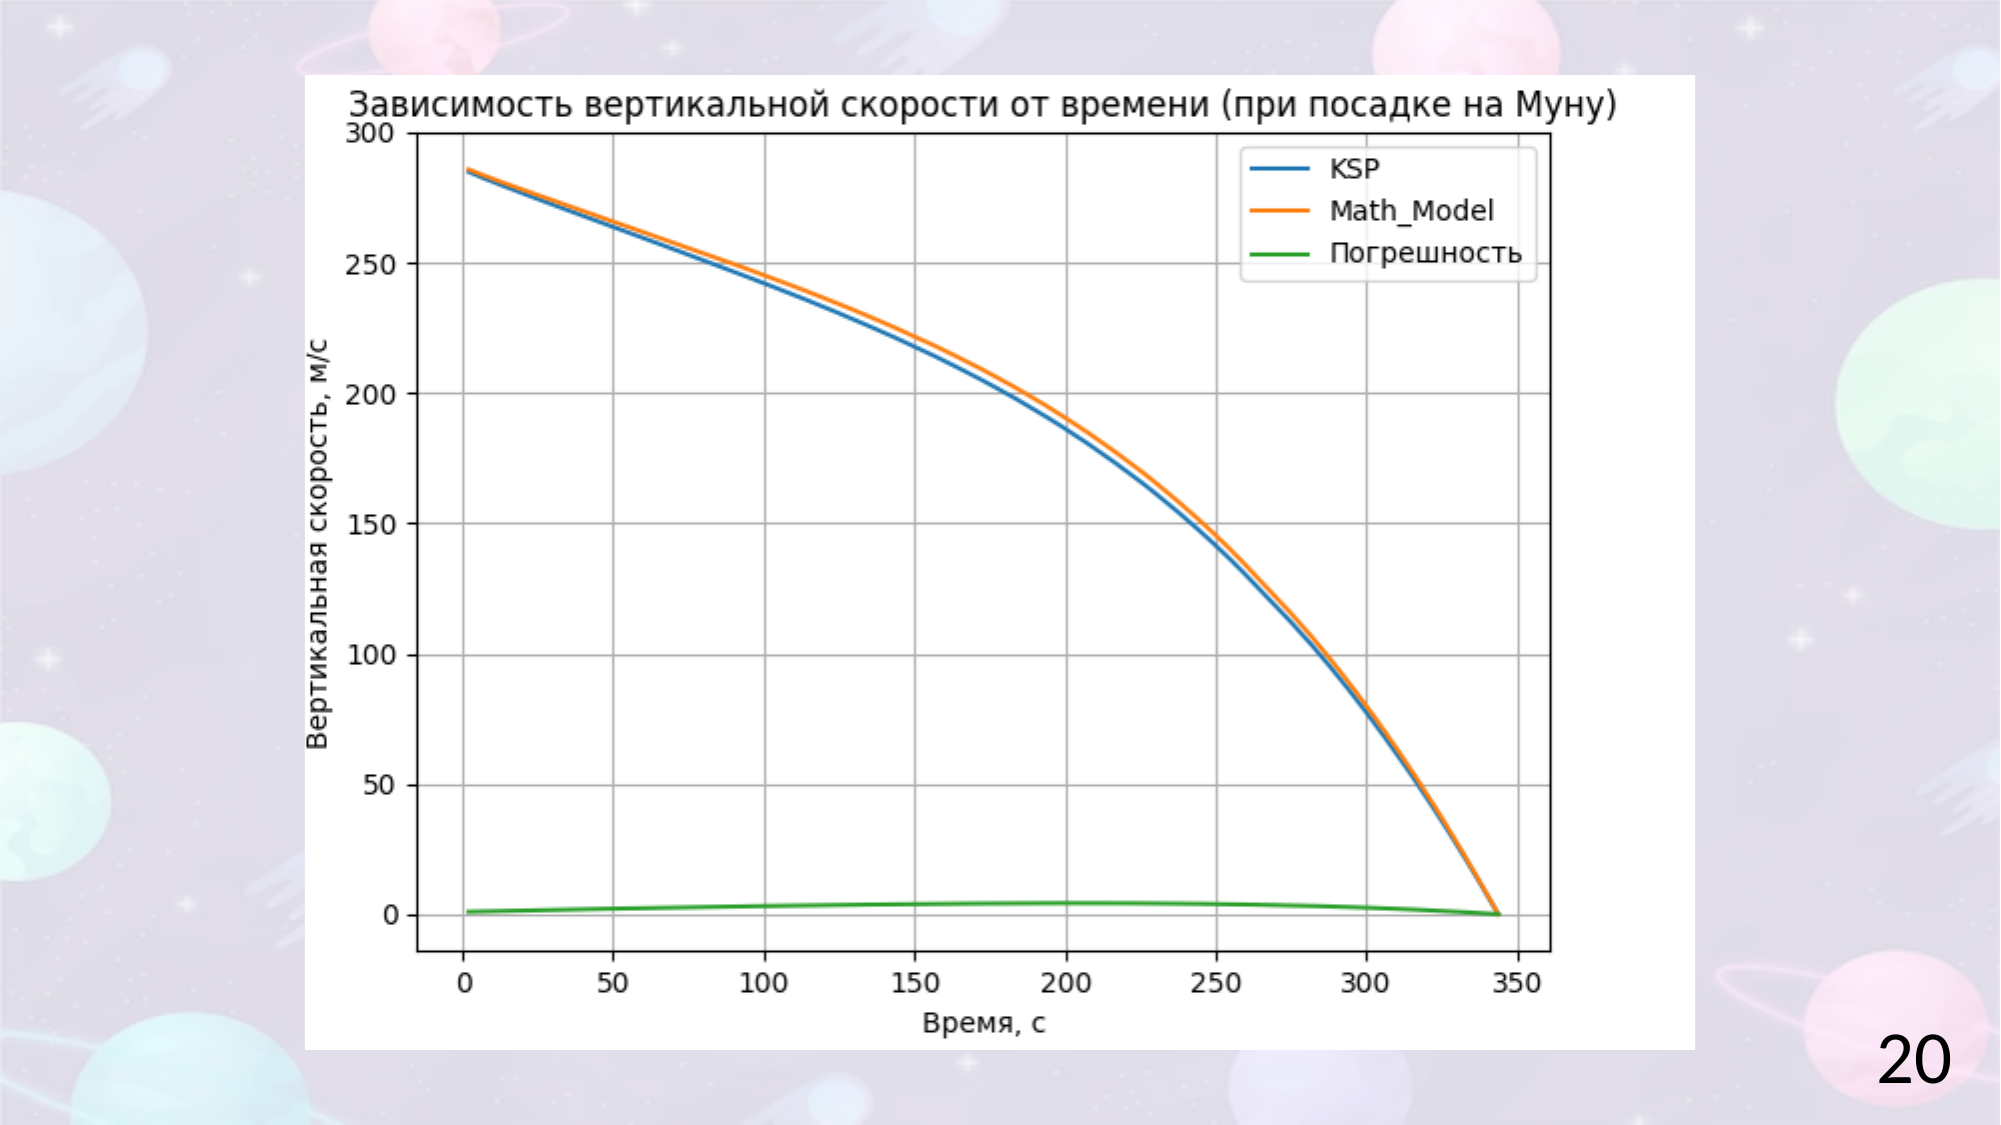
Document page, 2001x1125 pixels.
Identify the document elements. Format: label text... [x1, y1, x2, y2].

text_box 20 [1861, 1001, 1968, 1106]
picture [304, 75, 1696, 1050]
